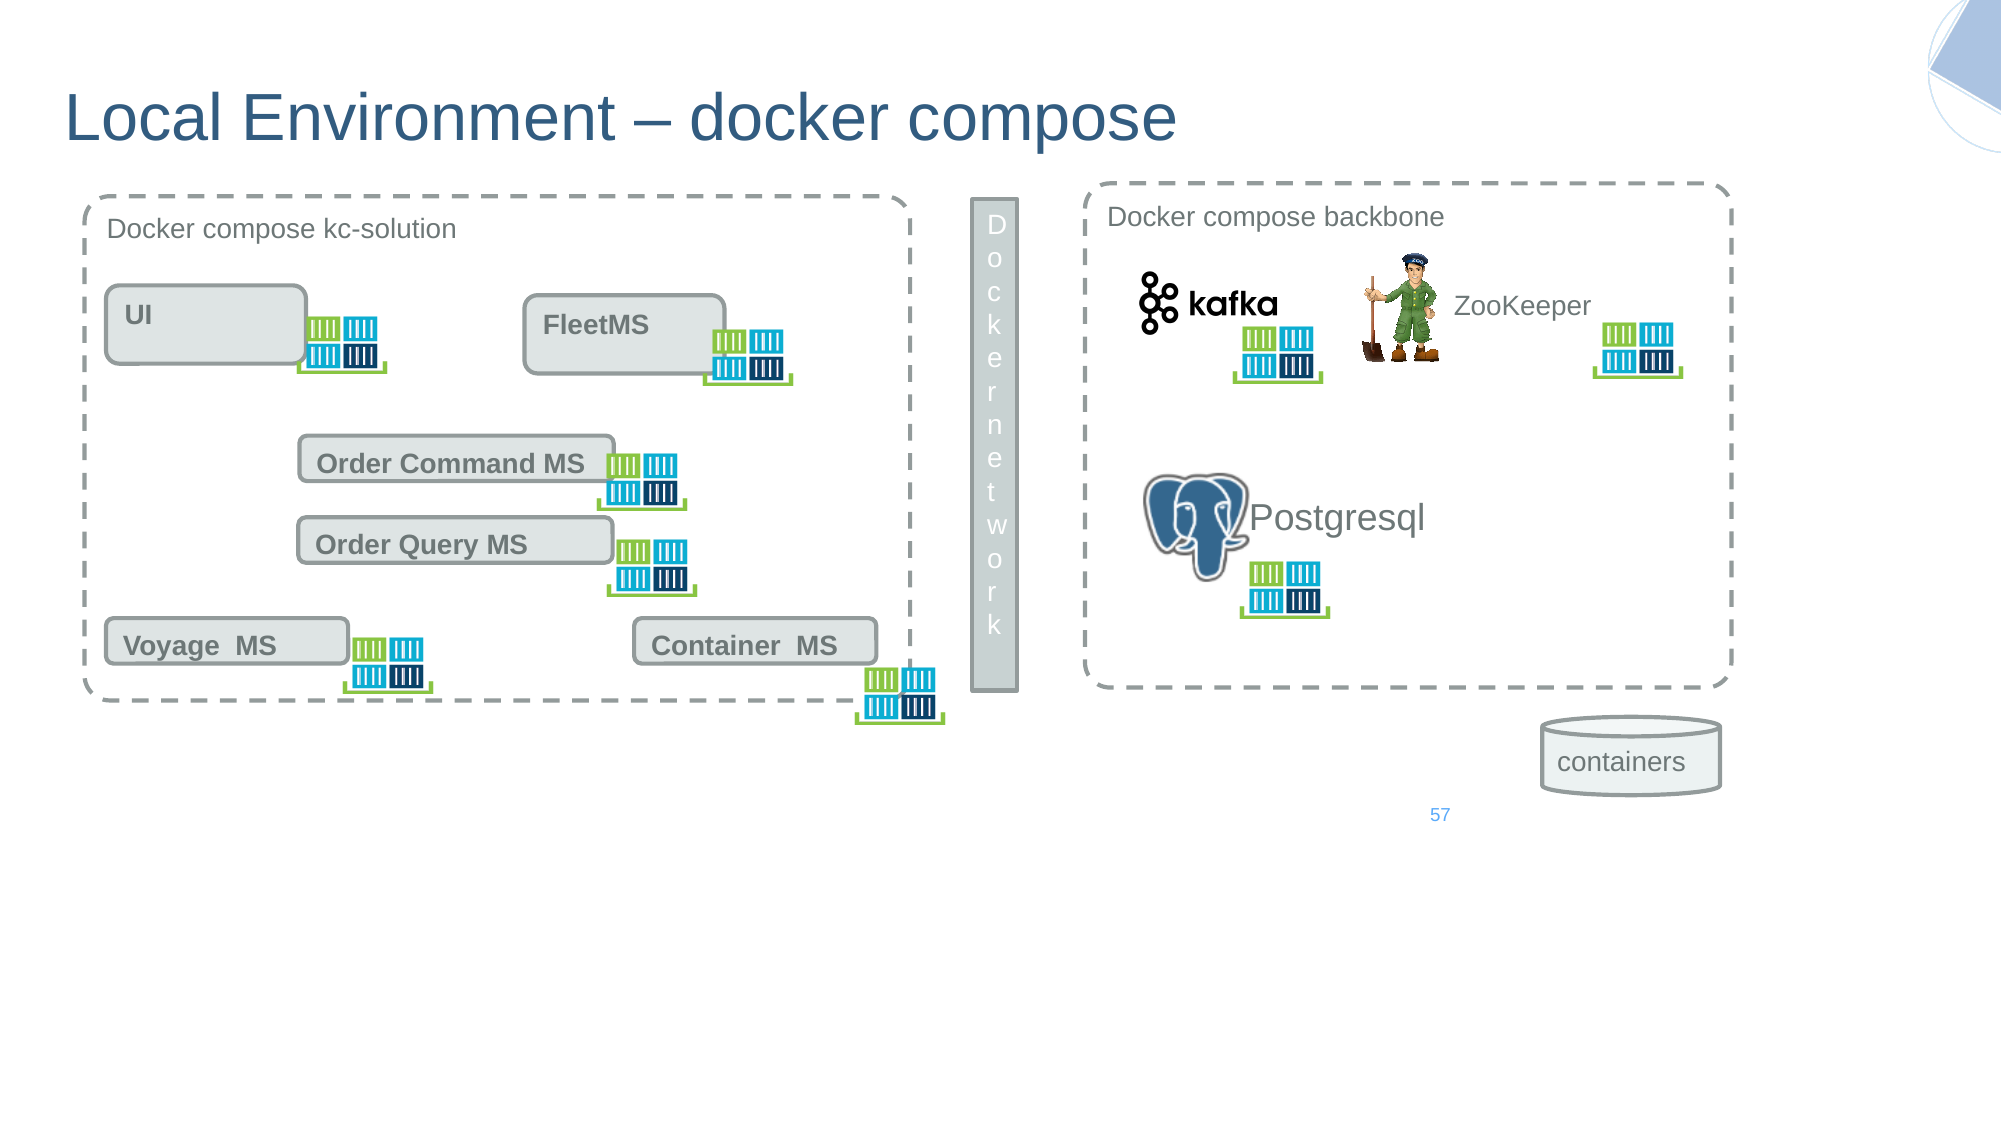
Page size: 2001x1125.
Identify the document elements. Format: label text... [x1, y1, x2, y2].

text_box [1547, 719, 1716, 734]
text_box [1924, 0, 2001, 154]
picture [560, 449, 725, 512]
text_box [1107, 448, 1443, 610]
picture [817, 663, 983, 725]
title Local Environment – docker compose [64, 9, 1850, 155]
picture [665, 324, 831, 387]
picture [1128, 261, 1361, 384]
text_box Order Command MS [297, 433, 616, 484]
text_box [1362, 252, 1608, 362]
picture [260, 312, 425, 374]
picture [1555, 317, 1721, 380]
text_box FleetMS [522, 293, 727, 376]
text_box Docker compose backbone [1082, 181, 1734, 690]
text_box UI [103, 283, 309, 366]
text_box Docker network [970, 197, 1019, 693]
picture [305, 633, 471, 695]
text_box containers [1540, 714, 1723, 798]
slide_number 57 [1400, 791, 1467, 837]
picture [569, 535, 735, 597]
text_box Order Query MS [296, 515, 615, 565]
text_box Voyage MS [103, 616, 351, 666]
text_box Container MS [632, 616, 879, 666]
text_box Docker compose kc-solution [82, 194, 913, 703]
picture [1202, 557, 1368, 619]
